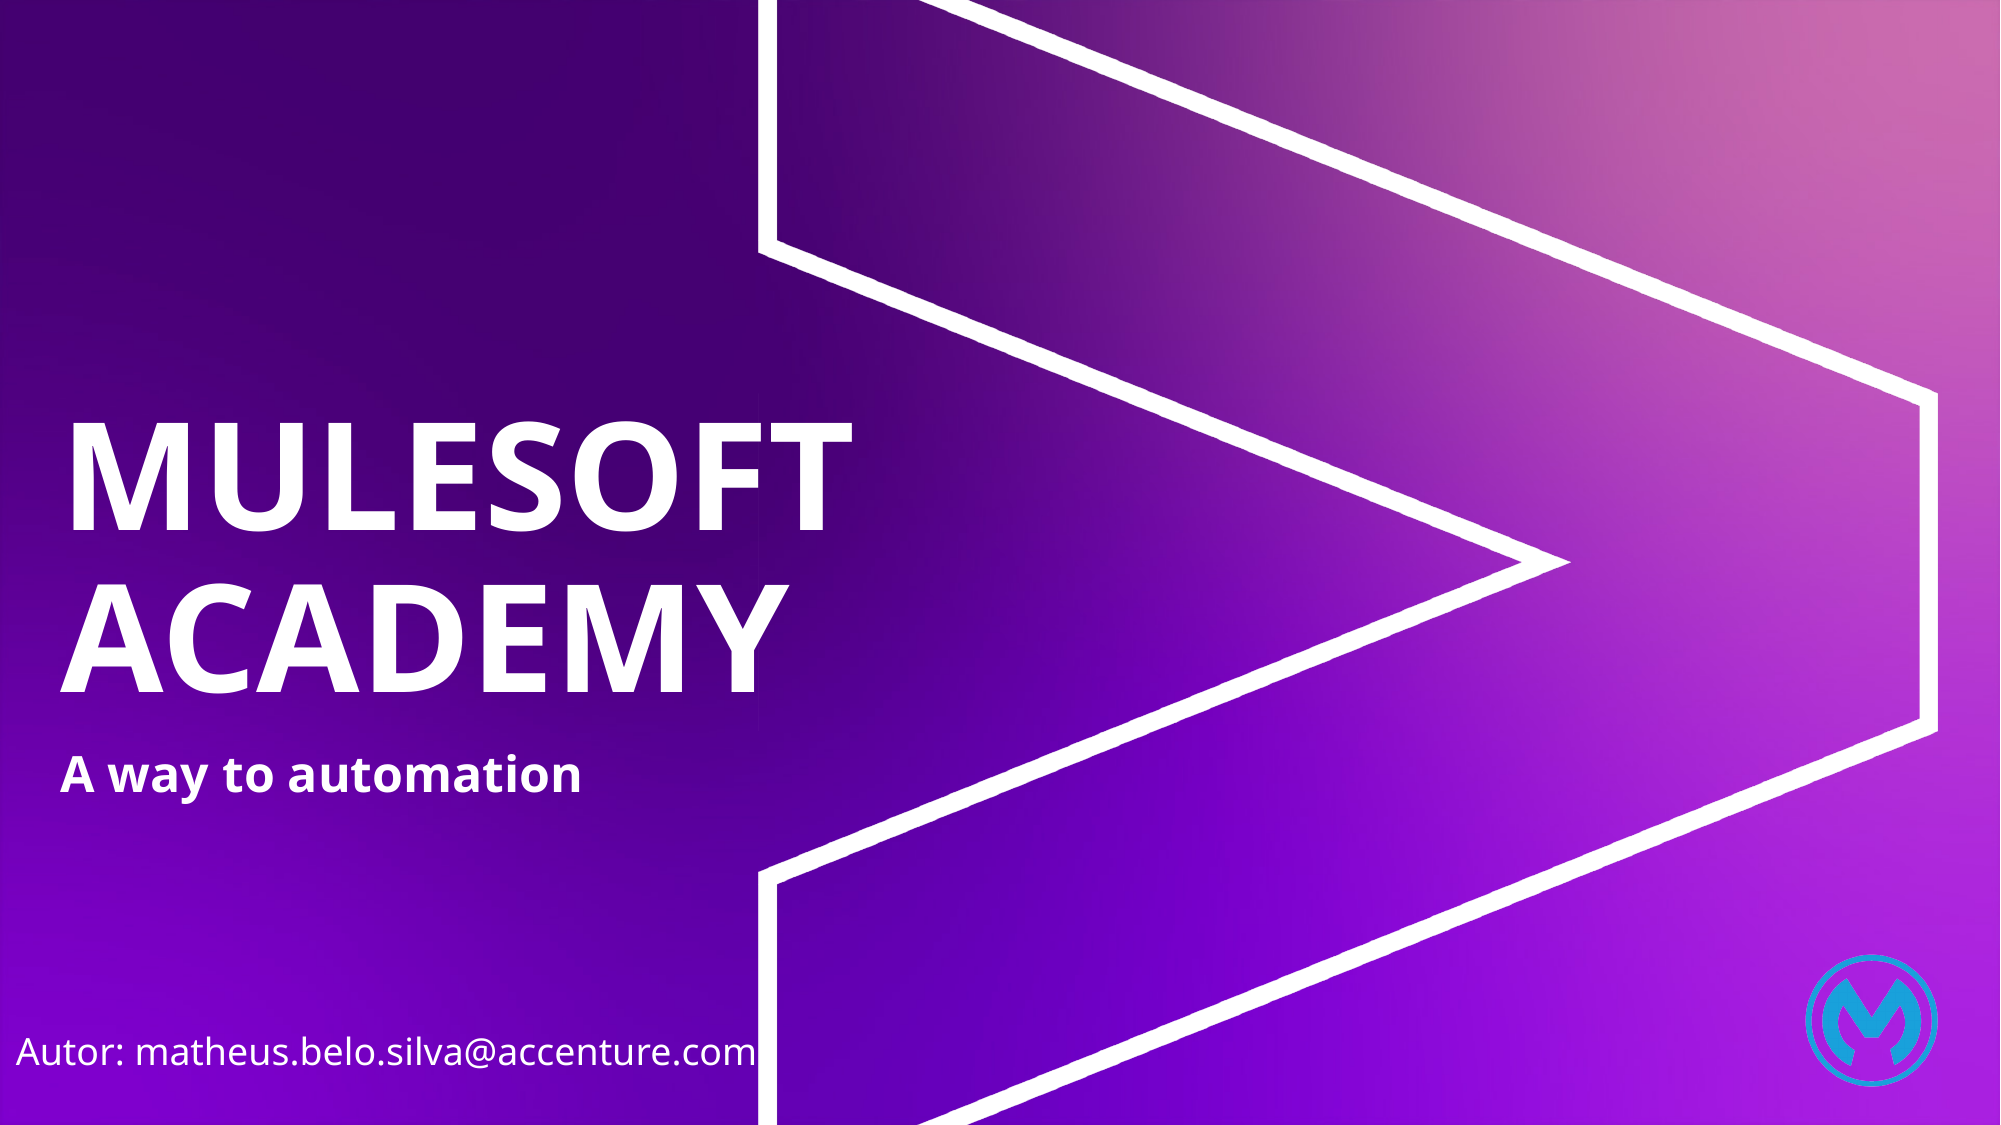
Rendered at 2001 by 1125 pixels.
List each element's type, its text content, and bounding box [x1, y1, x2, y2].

text_box MULESOFT Academy [45, 435, 1399, 690]
text_box Autor: matheus.belo.silva@accenture.com [1, 1020, 773, 1081]
picture [0, 0, 2000, 1125]
text_box A way to automation [45, 735, 728, 810]
